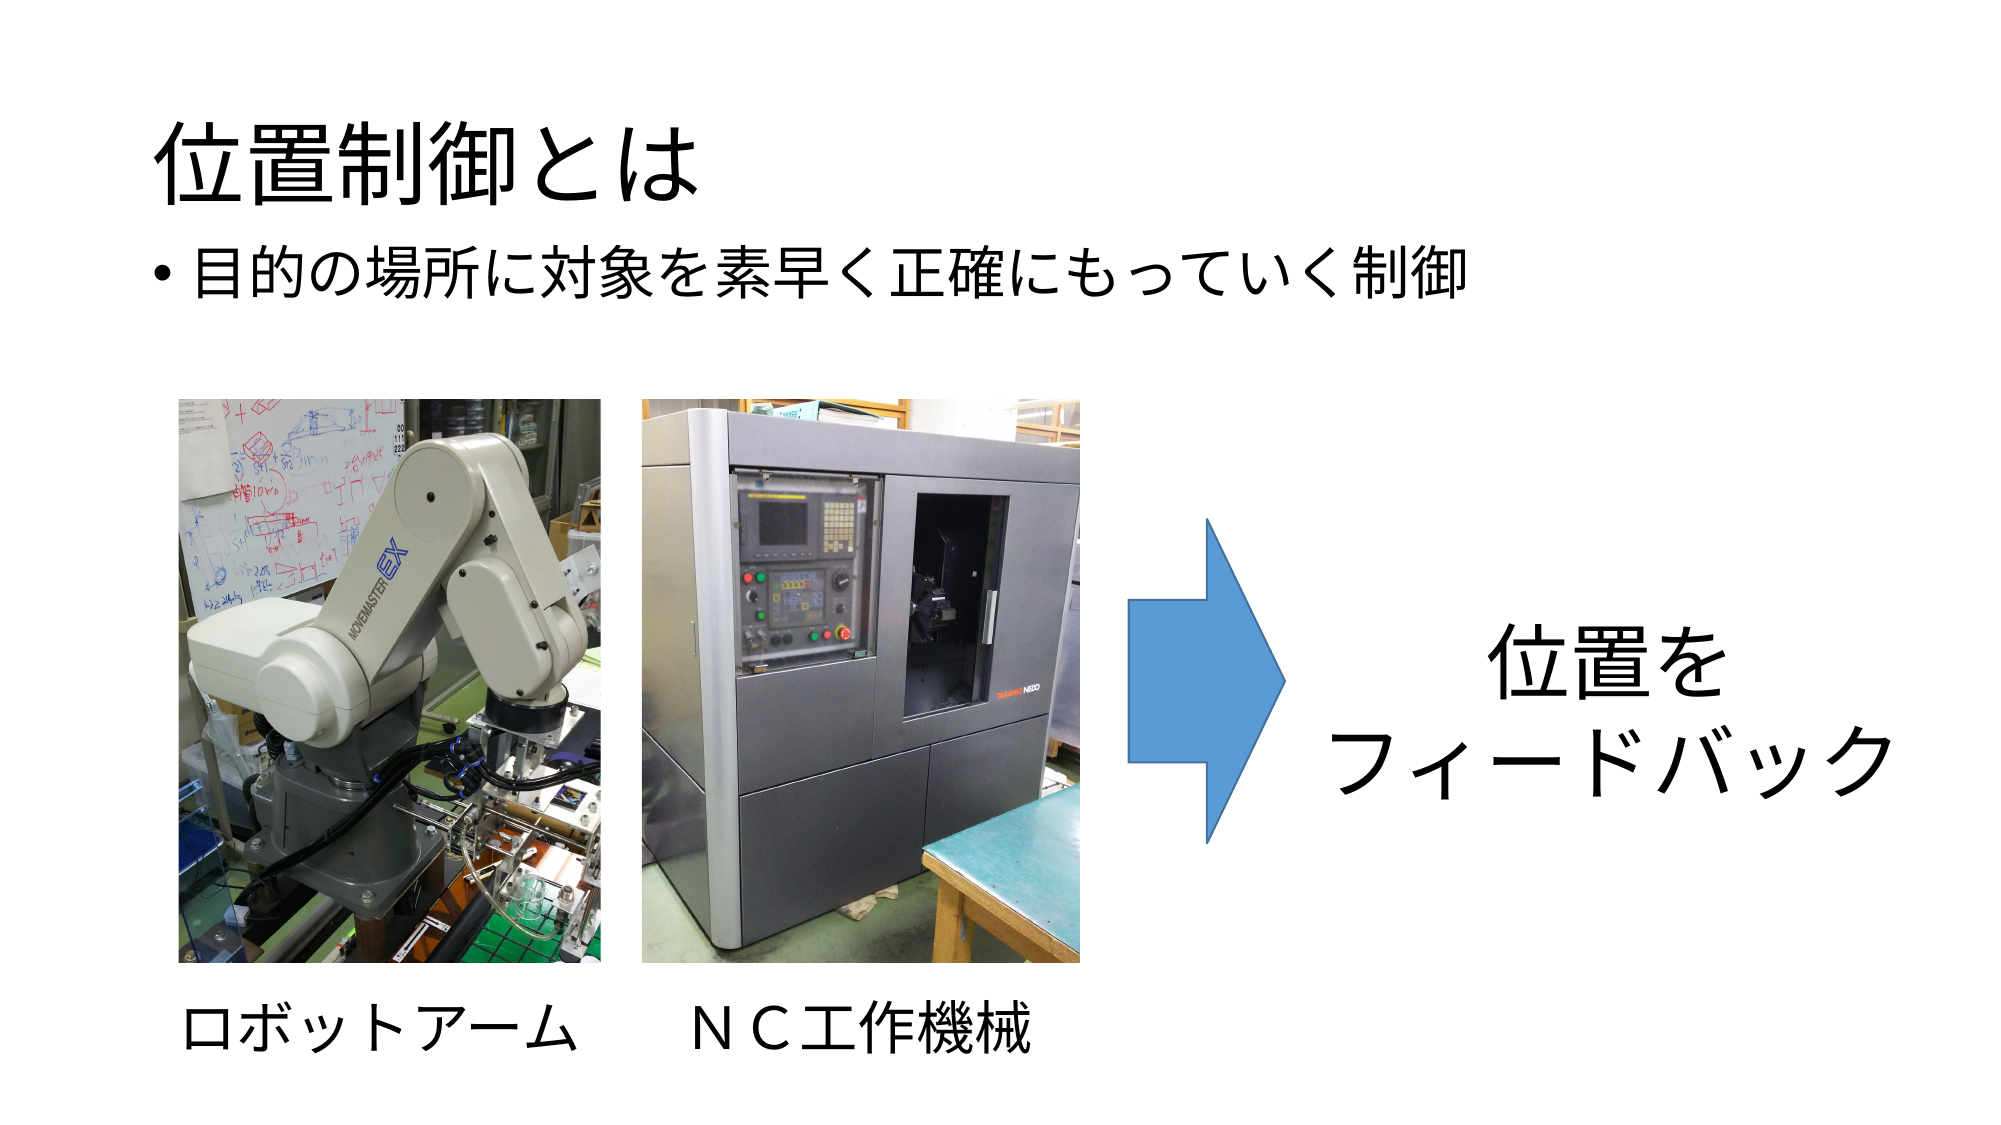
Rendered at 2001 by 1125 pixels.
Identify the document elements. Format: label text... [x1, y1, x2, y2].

picture [178, 399, 601, 963]
text_box 位置を フィードバック [1284, 602, 1938, 818]
text_box ＮＣ工作機械 [621, 983, 1095, 1069]
list 目的の場所に対象を素早く正確にもっていく制御 [137, 236, 1863, 951]
picture [641, 399, 1080, 963]
title 位置制御とは [137, 59, 1863, 236]
text_box ロボットアーム [142, 983, 617, 1069]
text_box [1127, 518, 1287, 845]
